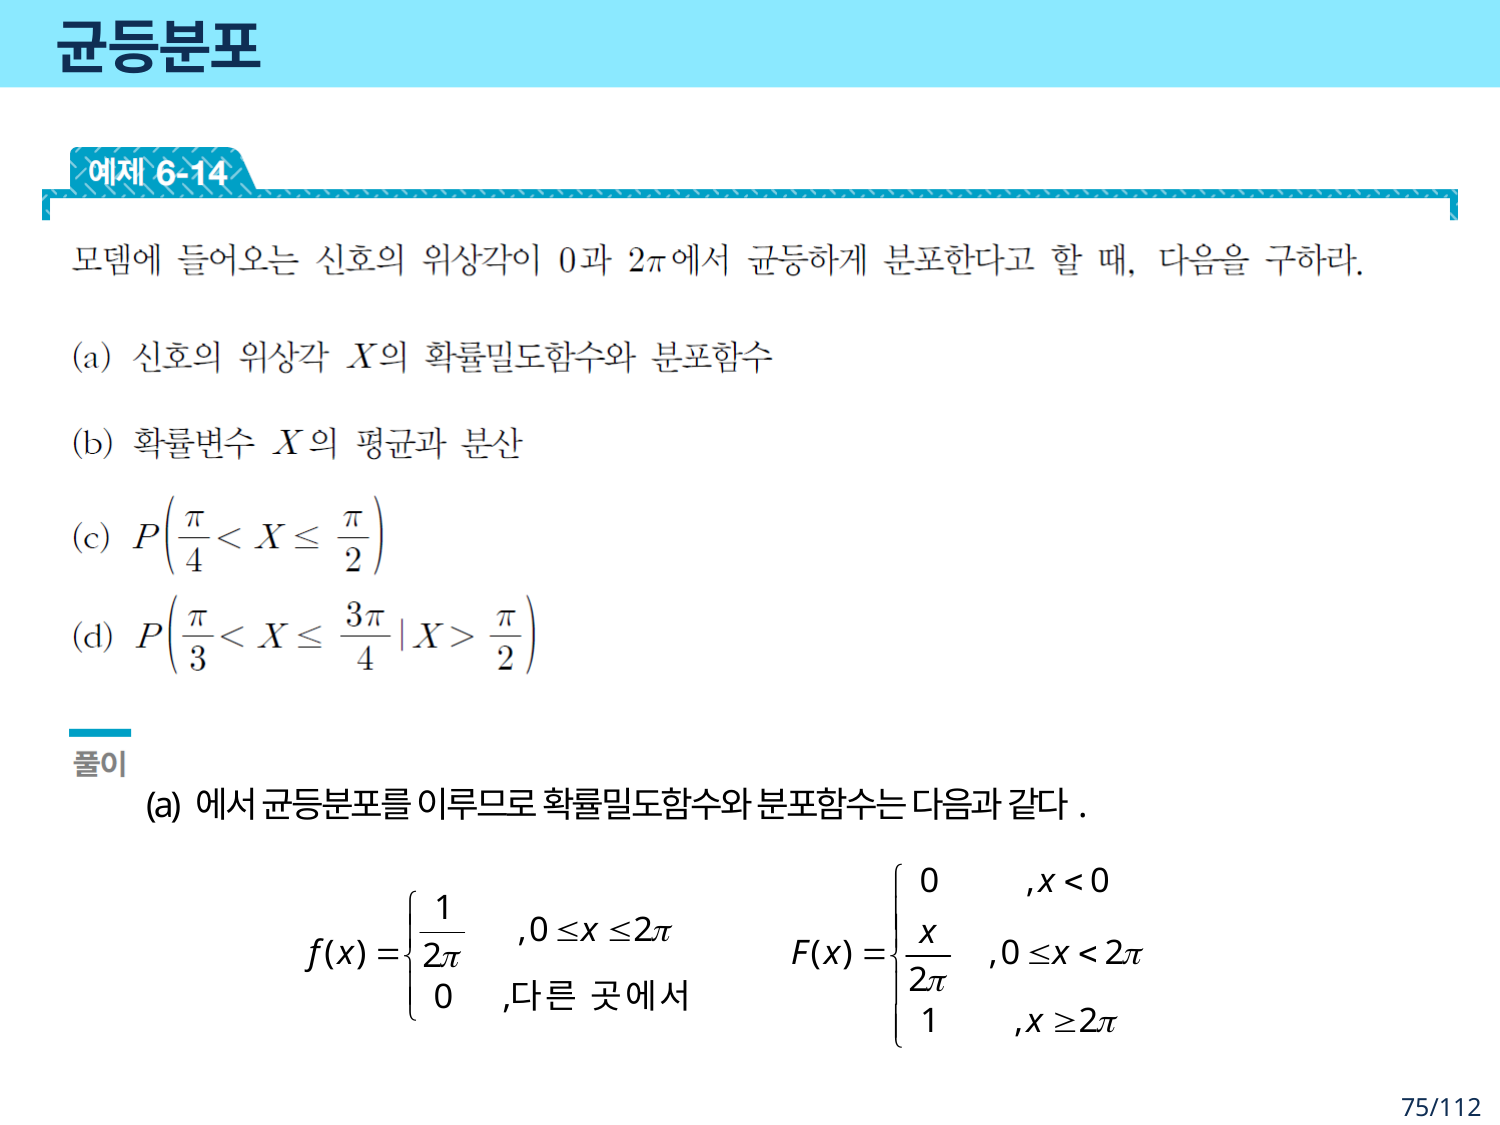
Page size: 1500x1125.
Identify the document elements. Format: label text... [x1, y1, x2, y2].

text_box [297, 857, 1151, 1055]
title 균등분포 [40, 5, 1288, 84]
picture [33, 140, 1473, 789]
